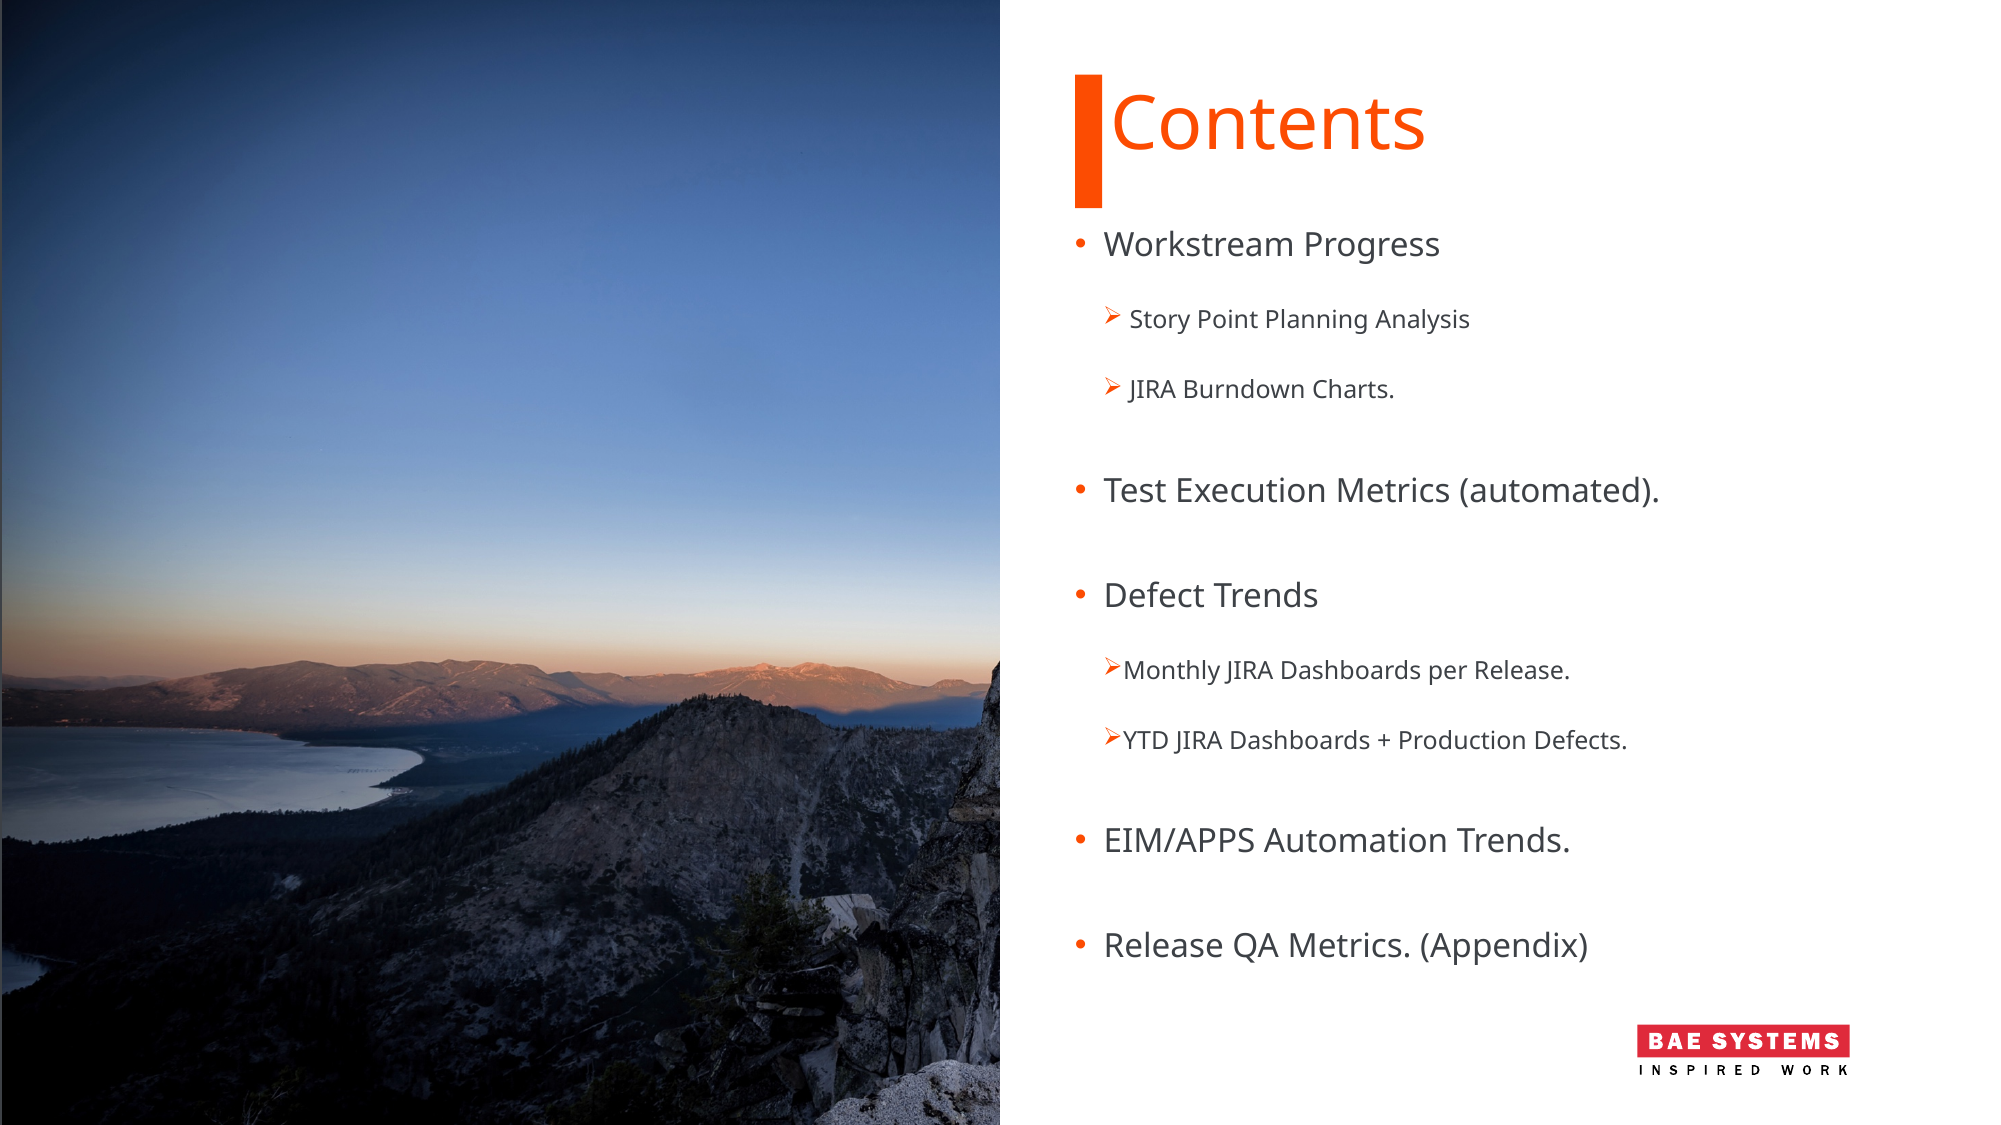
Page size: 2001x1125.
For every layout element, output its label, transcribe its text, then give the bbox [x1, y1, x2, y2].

title Contents [1110, 99, 1983, 219]
list Workstream Progress Story Point Planning Analysis JIRA Burndown Charts. Test Execution Metrics (automated). Defect Trends Monthly JIRA Dashboards per Release. YTD JIRA Dashboards + Production Defects. EIM/APPS Automation Trends. Release QA Metrics. (Appendix) [1075, 219, 1986, 906]
picture [2, 0, 1000, 1125]
